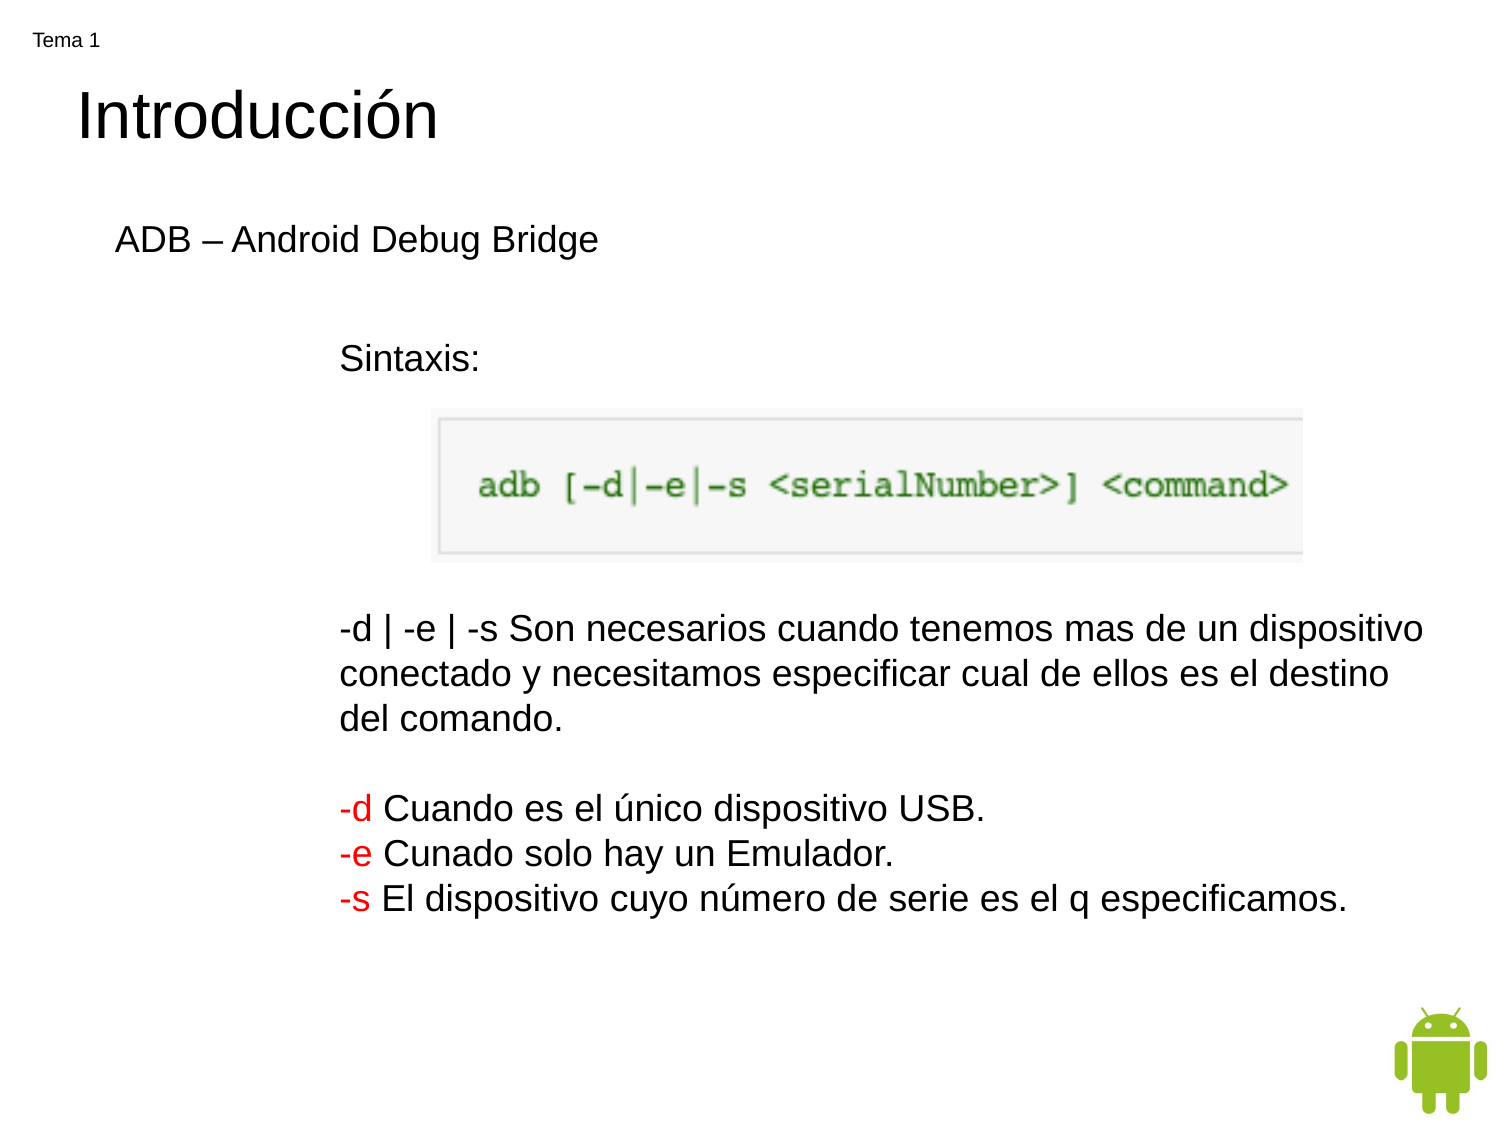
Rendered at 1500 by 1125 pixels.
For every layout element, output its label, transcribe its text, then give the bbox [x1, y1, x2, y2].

picture [1387, 999, 1495, 1121]
text_box ADB – Android Debug Bridge [100, 208, 845, 268]
picture [430, 408, 1304, 563]
text_box Sintaxis: -d | -e | -s Son necesarios cuando tenemos mas de un dispositivo conectado y necesitamos especificar cual de ellos es el destino del comando. -d Cuando es el único dispositivo USB. -e Cunado solo hay un Emulador. -s El dispositivo cuyo número de serie es el q especificamos. [324, 326, 1459, 926]
text_box Tema 1 [17, 19, 195, 59]
text_box [442, 184, 1206, 326]
title Introducción [17, 90, 455, 135]
